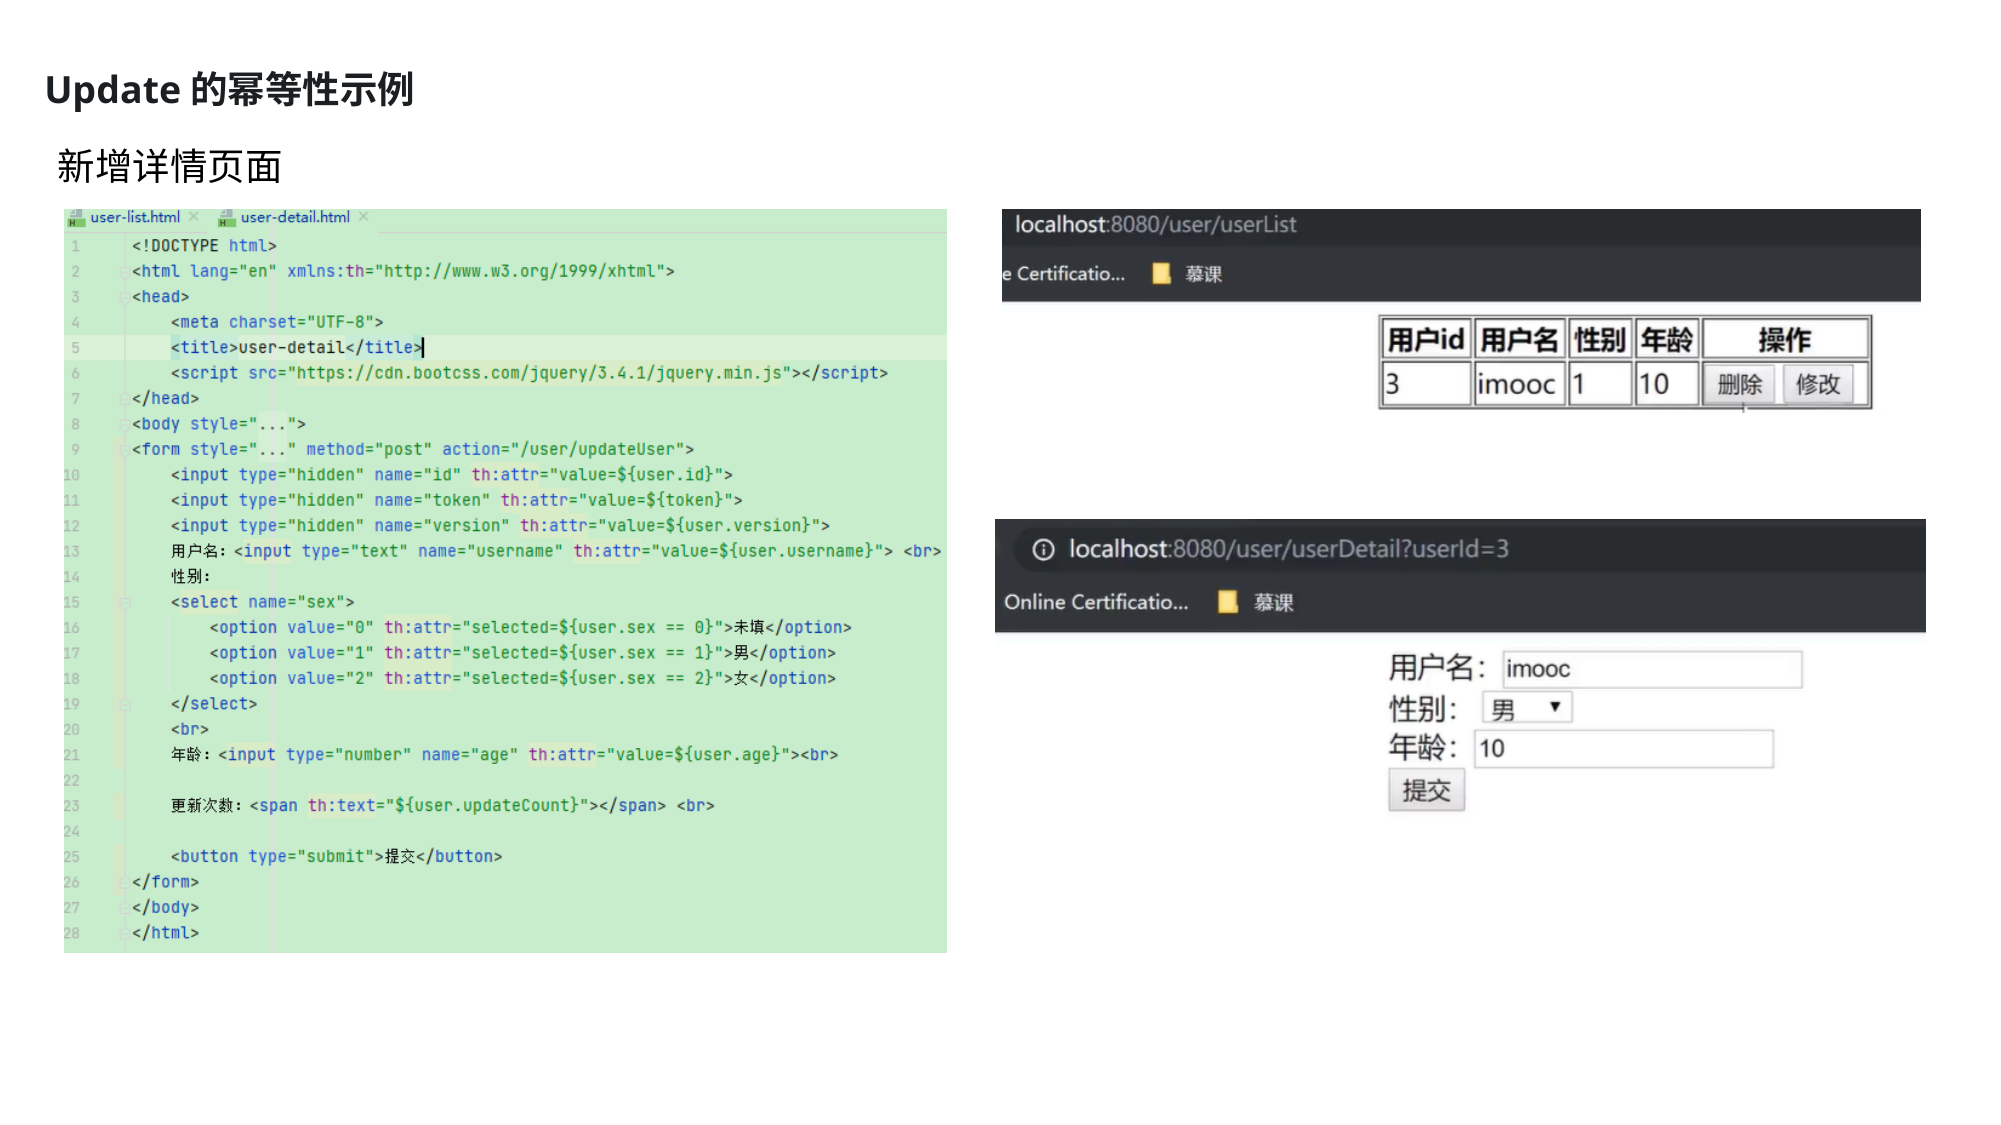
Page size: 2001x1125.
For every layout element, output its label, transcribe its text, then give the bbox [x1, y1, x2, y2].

picture [64, 209, 947, 953]
text_box 新增详情页面 [43, 135, 302, 196]
picture [1002, 209, 1921, 413]
text_box Update的幂等性示例 [29, 59, 430, 119]
picture [995, 519, 1926, 825]
